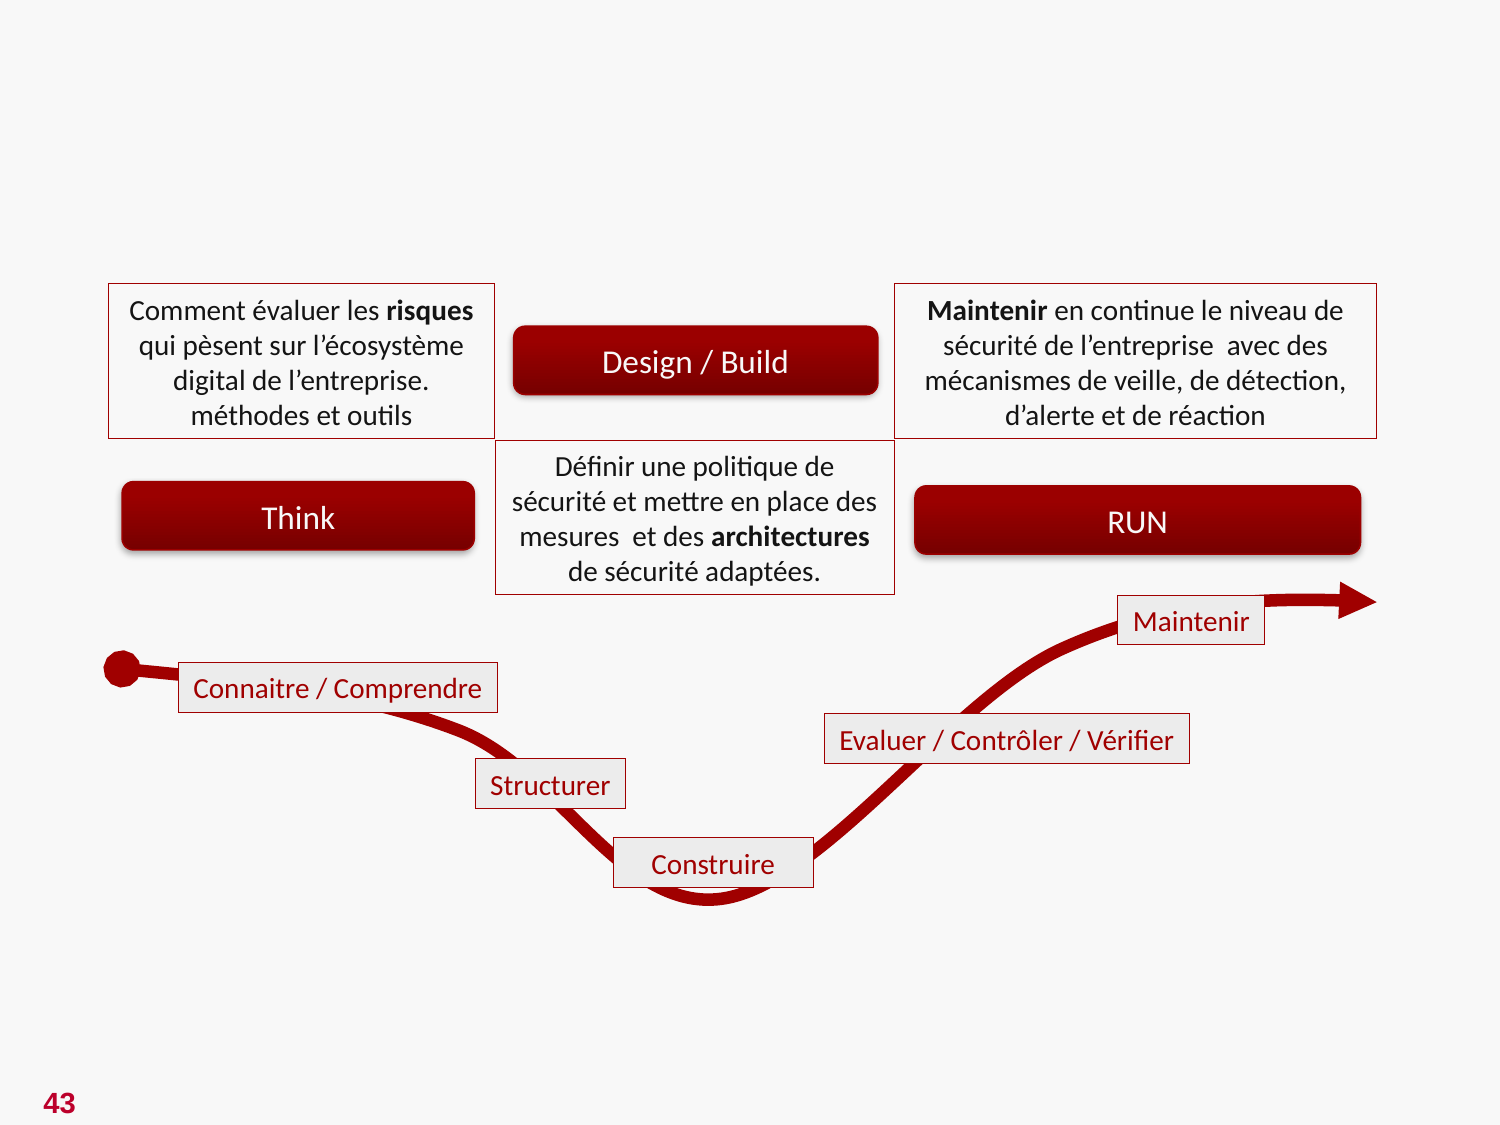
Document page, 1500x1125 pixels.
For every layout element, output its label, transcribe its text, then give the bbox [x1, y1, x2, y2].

text_box Design / Build [512, 325, 879, 396]
text_box Evaluer / Contrôler / Vérifier [824, 713, 1190, 764]
text_box Think [121, 480, 476, 551]
text_box [251, 615, 1117, 859]
text_box [115, 662, 178, 677]
text_box Structurer [475, 758, 626, 809]
text_box RUN [914, 485, 1362, 555]
text_box Connaitre / Comprendre [178, 662, 498, 713]
text_box Maintenir [1117, 595, 1265, 645]
text_box Construire [613, 837, 814, 888]
text_box [1265, 595, 1377, 609]
text_box Maintenir en continue le niveau de sécurité de l’entreprise avec des mécanismes de veille, de détection, d’alerte et de réaction [894, 283, 1377, 439]
text_box Définir une politique de sécurité et mettre en place des mesures et des architectures de sécurité adaptées. [495, 440, 895, 595]
text_box [655, 888, 762, 902]
text_box Comment évaluer les risques qui pèsent sur l’écosystème digital de l’entreprise. méthodes et outils [108, 283, 495, 439]
